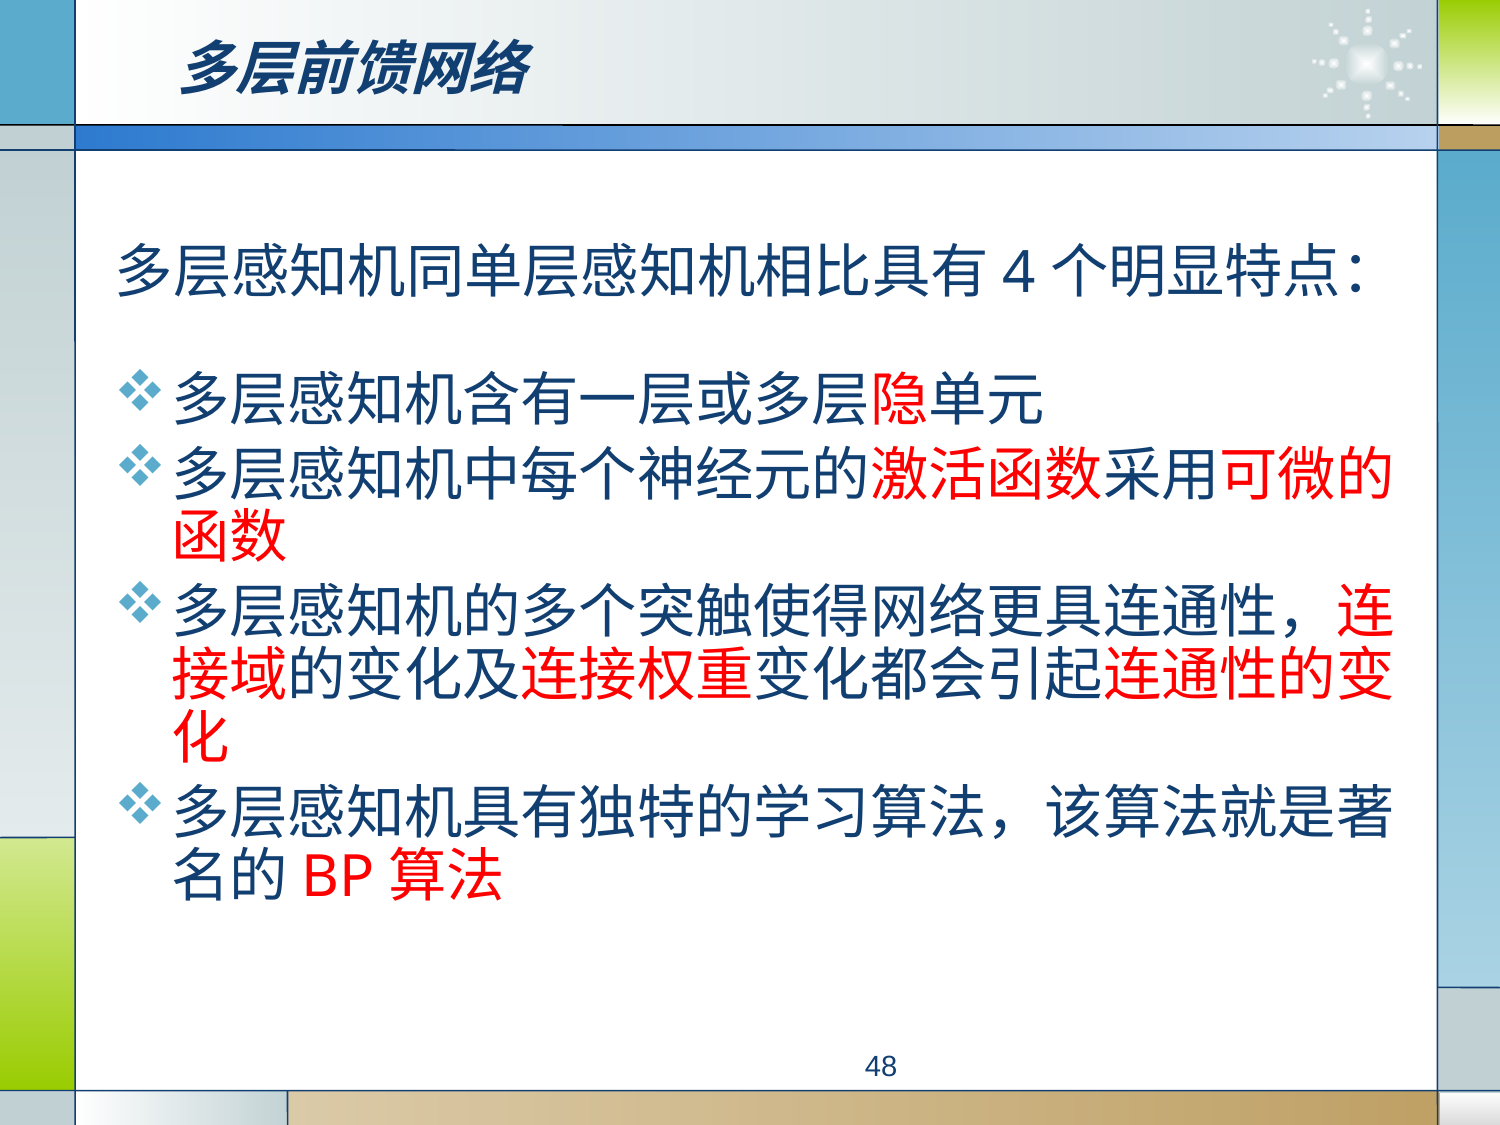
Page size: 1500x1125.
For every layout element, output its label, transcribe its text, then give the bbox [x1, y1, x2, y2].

list 多层感知机含有一层或多层隐单元 多层感知机中每个神经元的激活函数采用可微的函数 多层感知机的多个突触使得网络更具连通性，连接域的变化及连接权重变化都会引起连通性的变化 多层感知机具有独特的学习算法，该算法就是著名的BP算法 [99, 362, 1417, 972]
slide_number 48 [562, 1039, 913, 1081]
text_box 多层前馈网络 [162, 20, 1263, 113]
title 多层感知机同单层感知机相比具有4个明显特点： [99, 187, 1401, 351]
